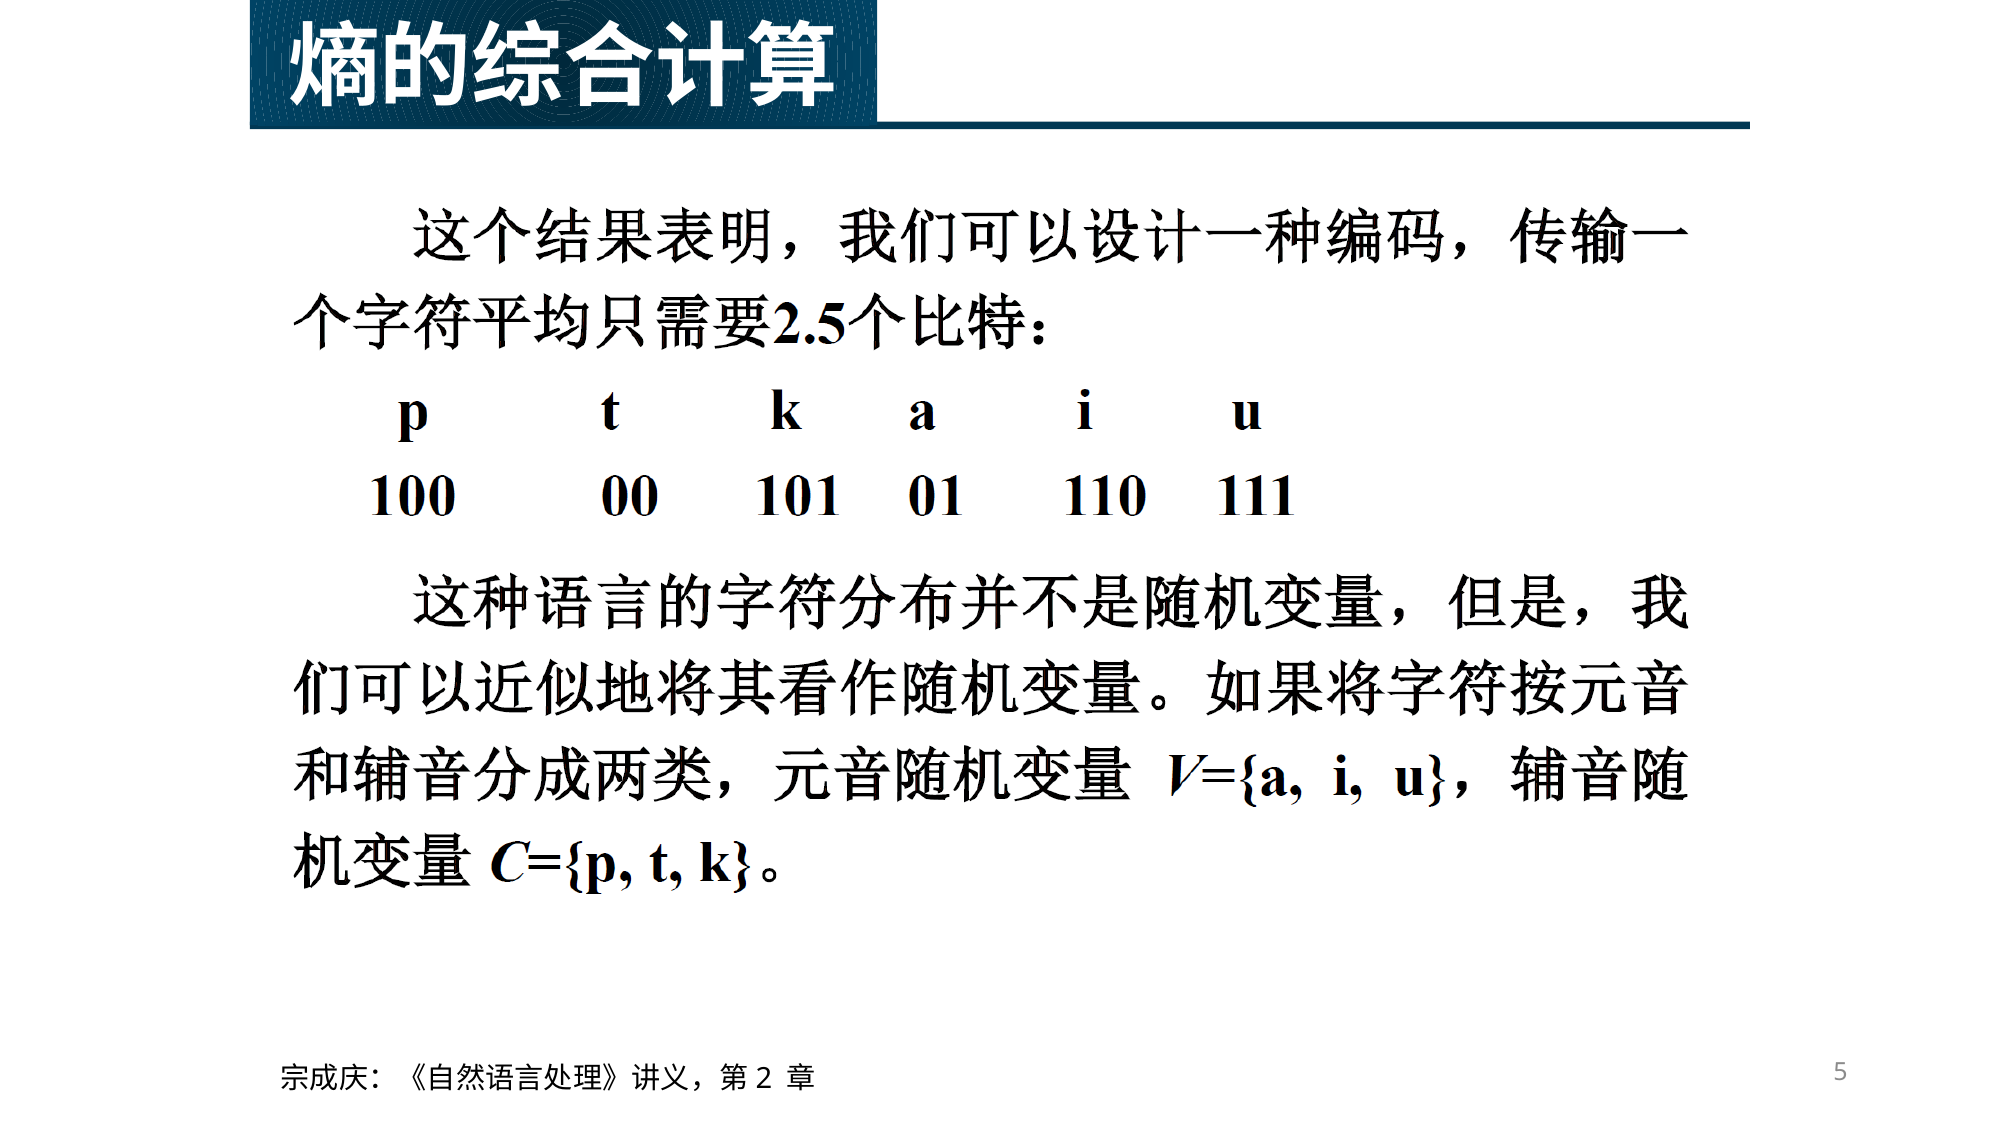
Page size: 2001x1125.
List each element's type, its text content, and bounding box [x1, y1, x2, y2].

text_box [249, 0, 878, 5]
text_box 熵的综合计算 [249, 5, 878, 133]
slide_number 5 [1412, 1042, 1863, 1103]
text_box [878, 121, 1751, 130]
text_box 宗成庆：《自然语言处理》讲义，第2 章 [265, 1052, 1019, 1102]
picture [276, 194, 1697, 906]
